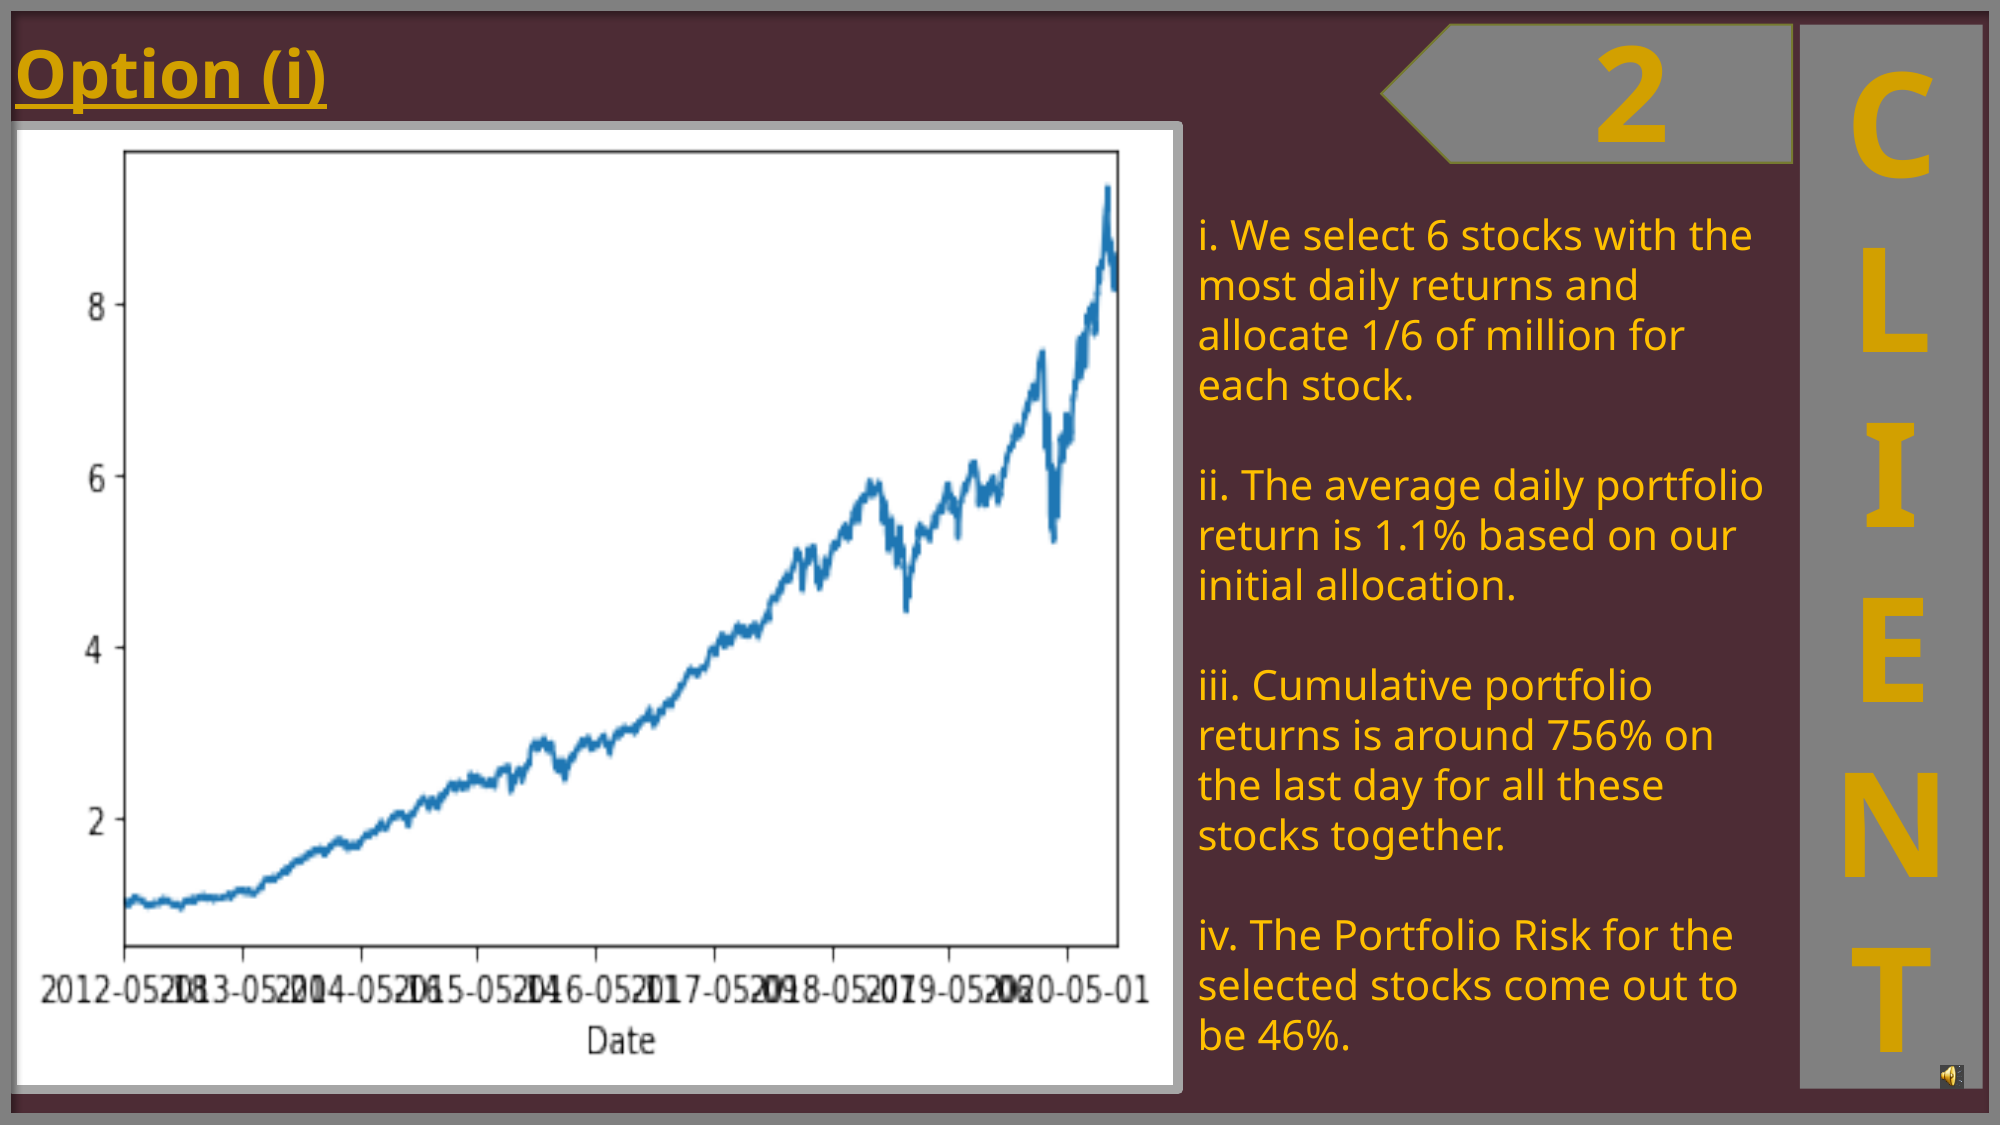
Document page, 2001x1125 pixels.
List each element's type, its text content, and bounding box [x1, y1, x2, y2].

text_box [1713, 23, 1794, 164]
text_box i. We select 6 stocks with the most daily returns and allocate 1/6 of million for each stock. ii. The average daily portfolio return is 1.1% based on our initial allocation. iii. Cumulative portfolio returns is around 756% on the last day for all these stocks together. iv. The Portfolio Risk for the selected stocks come out to be 46%. [1182, 201, 1800, 1067]
picture [1939, 1064, 1965, 1090]
text_box C L I E N T [1799, 24, 1983, 1089]
text_box [1379, 23, 1551, 164]
picture [17, 129, 1174, 1085]
text_box 2 [1551, 2, 1713, 177]
text_box Option (i) [0, 24, 469, 120]
text_box [0, 0, 2000, 1125]
